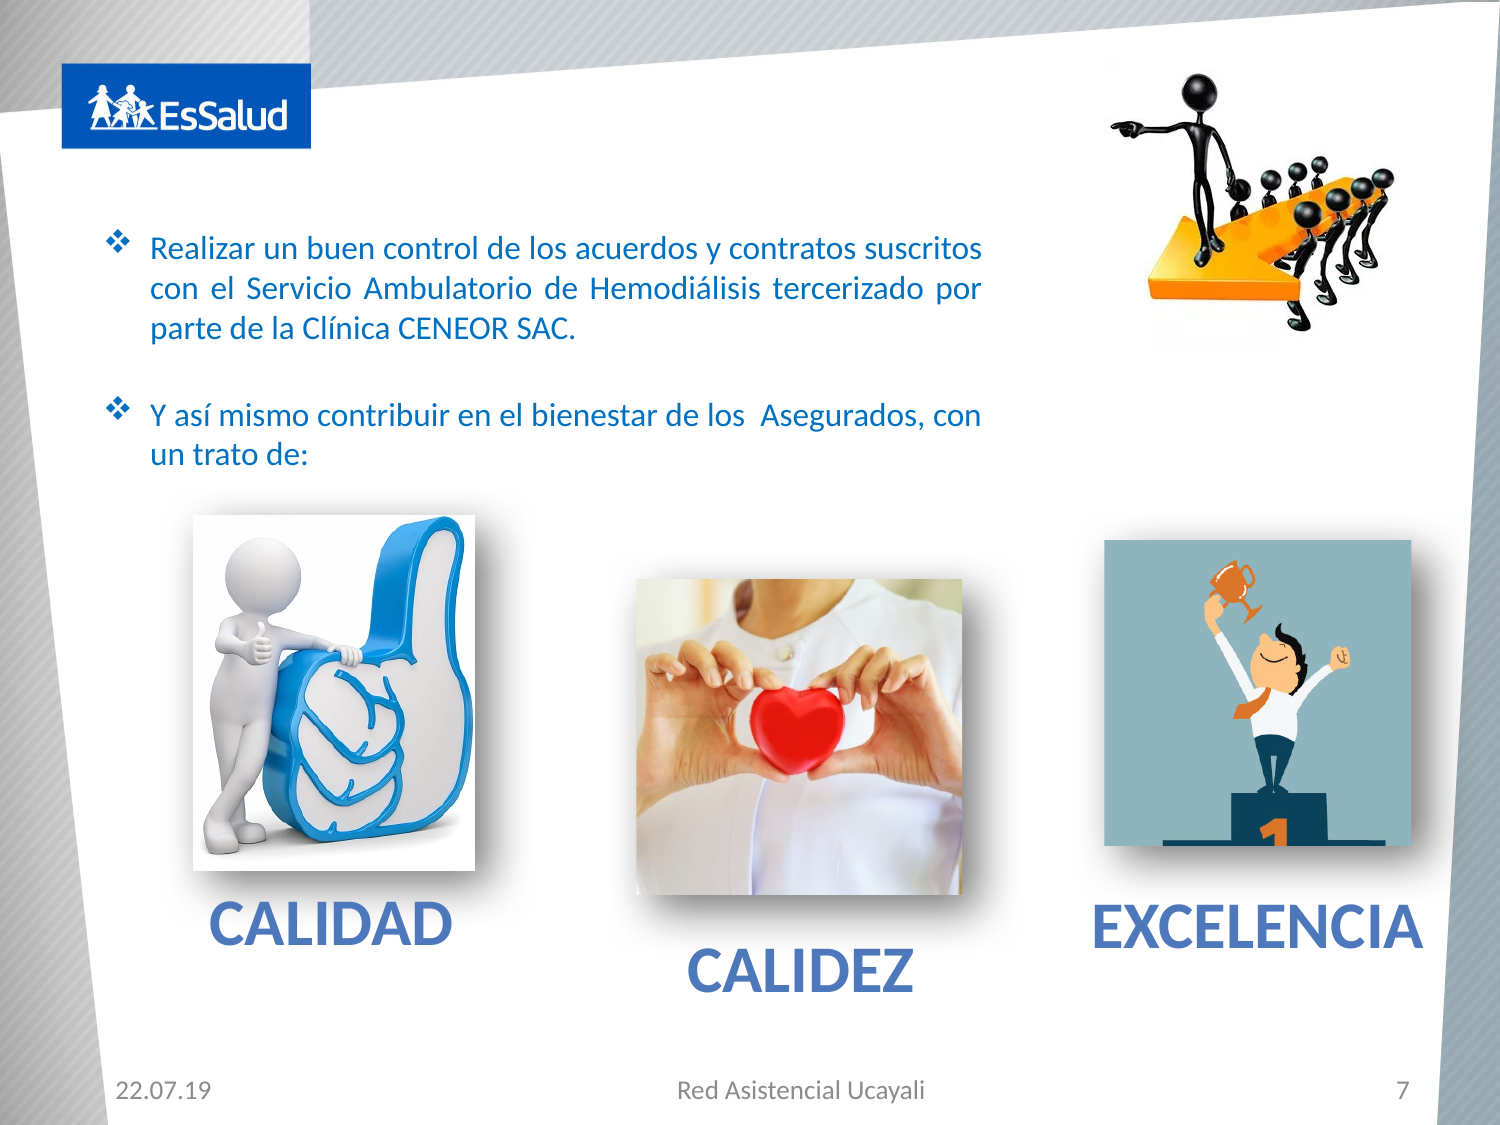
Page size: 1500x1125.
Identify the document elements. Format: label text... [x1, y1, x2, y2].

text_box CALIDEZ [672, 918, 931, 1014]
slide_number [100, 1072, 243, 1106]
picture [0, 0, 1500, 1125]
footer Red Asistencial Ucayali [263, 1072, 1339, 1106]
text_box Y así mismo contribuir en el bienestar de los Asegurados, con un trato de: [88, 385, 998, 480]
slide_number 6 [1352, 1056, 1425, 1122]
text_box CALIDAD [194, 878, 470, 967]
text_box Realizar un buen control de los acuerdos y contratos suscritos con el Servicio Ambulatorio de Hemodiálisis tercerizado por parte de la Clínica CENEOR SAC. [88, 218, 998, 354]
text_box EXCELENCIA [1076, 874, 1440, 970]
